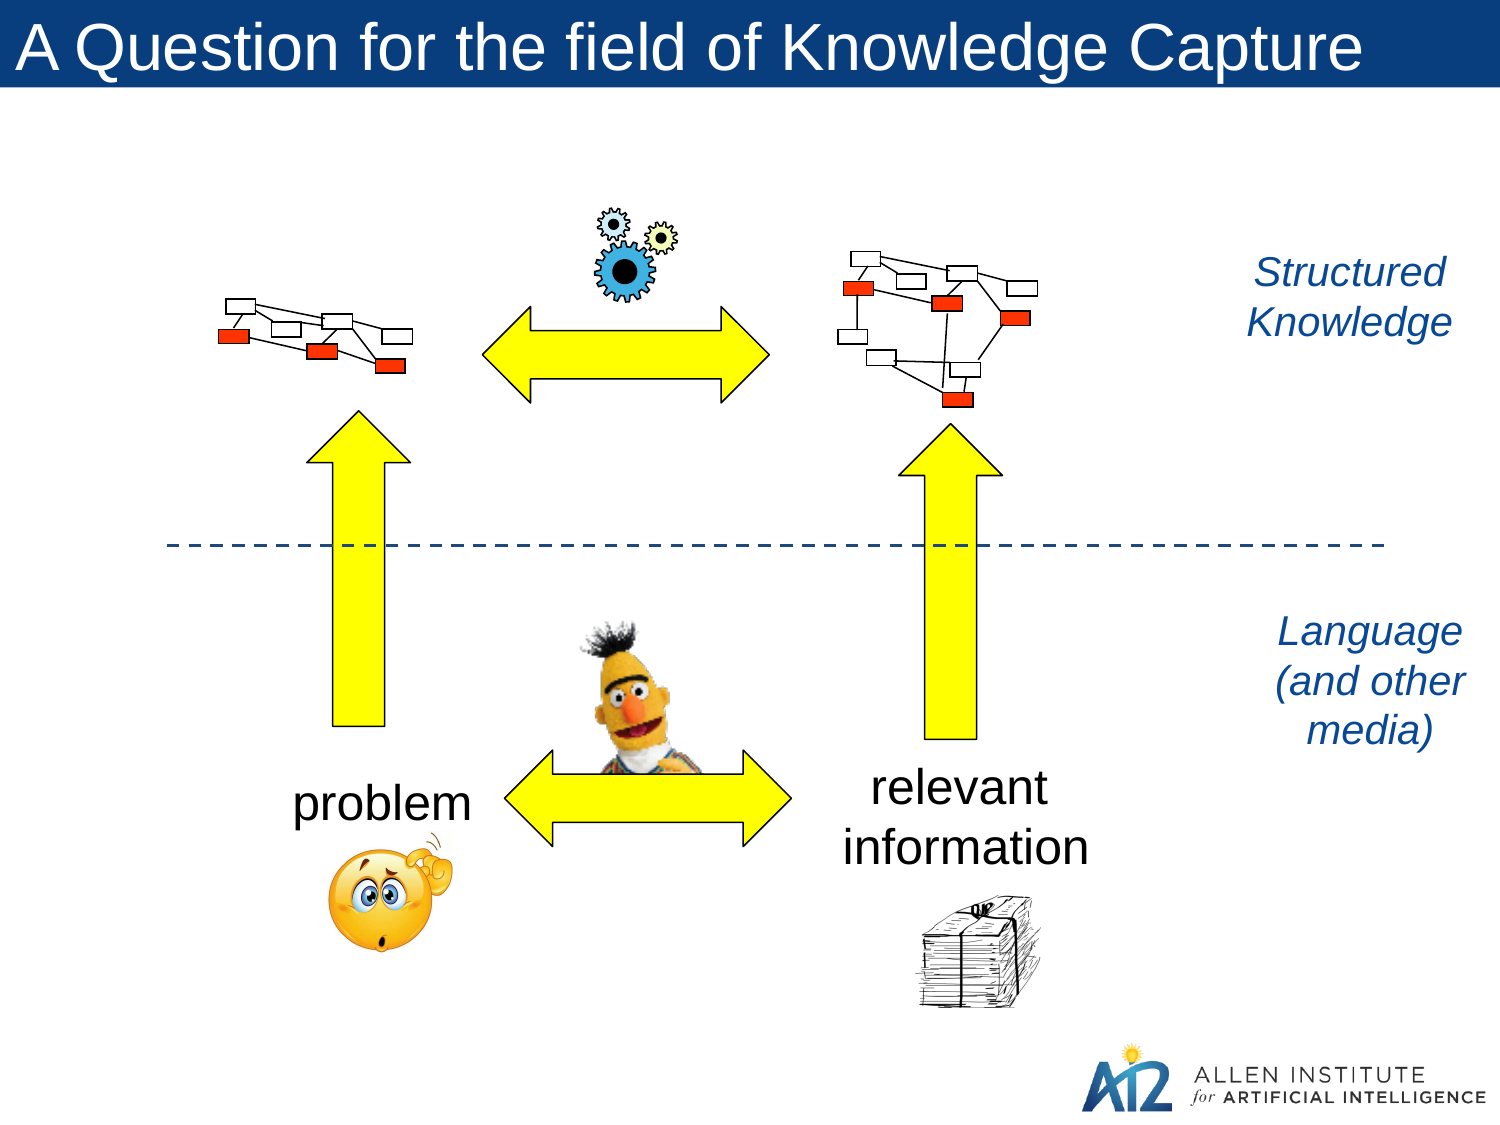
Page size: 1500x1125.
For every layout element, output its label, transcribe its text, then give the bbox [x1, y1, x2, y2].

text_box [898, 423, 1003, 545]
text_box [332, 554, 385, 727]
picture [1076, 1038, 1500, 1120]
text_box [504, 764, 792, 847]
text_box Language (and other media) [1260, 595, 1481, 761]
text_box relevant information [827, 746, 1105, 882]
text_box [218, 298, 413, 374]
picture [327, 831, 454, 958]
text_box [482, 306, 770, 403]
text_box Structured Knowledge [1231, 237, 1468, 352]
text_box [837, 251, 1038, 408]
picture [536, 620, 755, 777]
picture [593, 207, 679, 304]
text_box problem [277, 762, 488, 838]
title A Question for the field of Knowledge Capture [0, 0, 1500, 88]
text_box [924, 554, 977, 740]
picture [914, 895, 1041, 1008]
text_box [306, 410, 411, 545]
